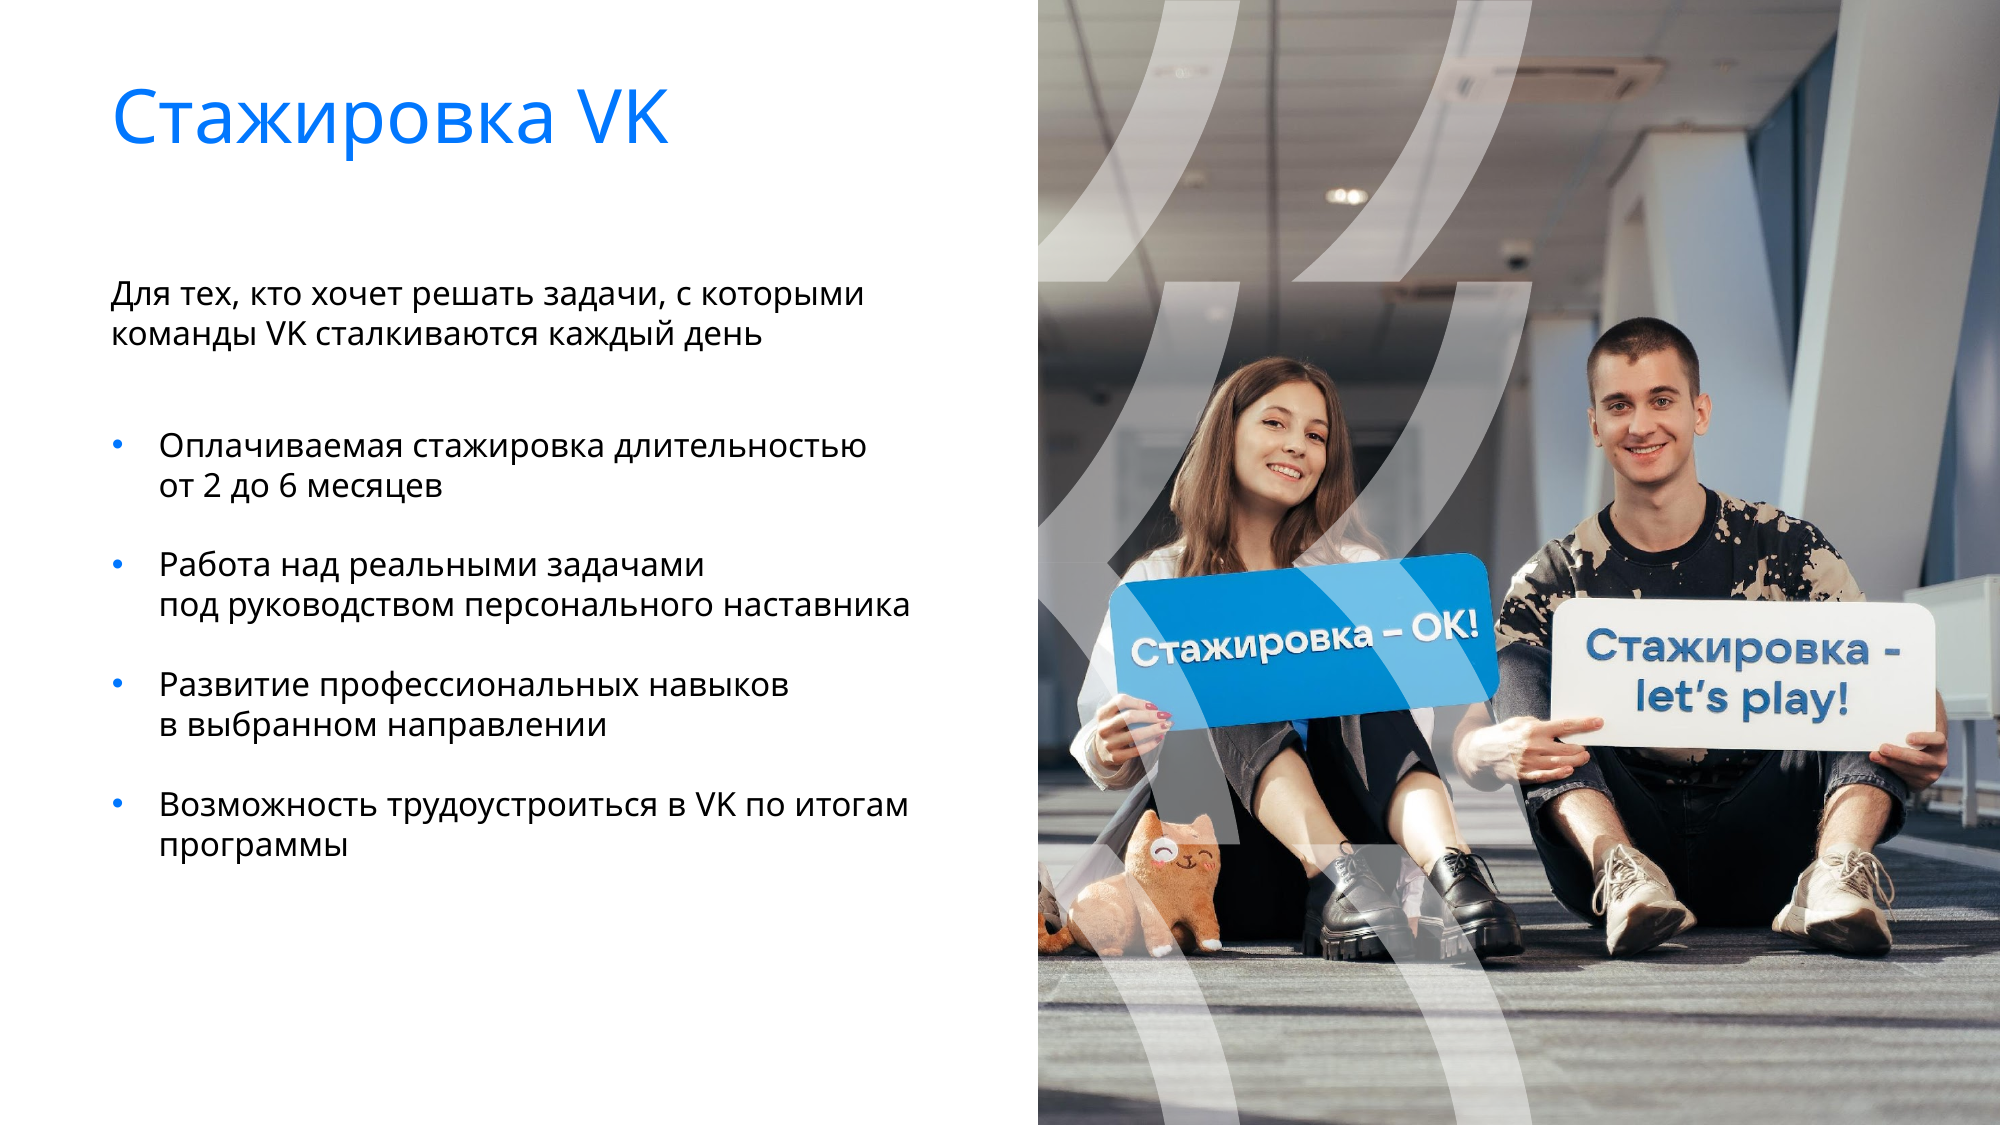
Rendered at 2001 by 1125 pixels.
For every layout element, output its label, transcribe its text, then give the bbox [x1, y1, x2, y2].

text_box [998, 0, 1533, 1125]
text_box Стажировка VK [111, 74, 998, 181]
picture [1533, 0, 2000, 1125]
text_box Для тех, кто хочет решать задачи, с которыми команды VK сталкиваются каждый день [110, 256, 894, 367]
text_box Оплачиваемая стажировка длительностью от 2 до 6 месяцев Работа над реальными задачами под руководством персонального наставника Развитие профессиональных навыков в выбранном направлении Возможность трудоустроиться в VK по итогам программы [111, 408, 962, 918]
